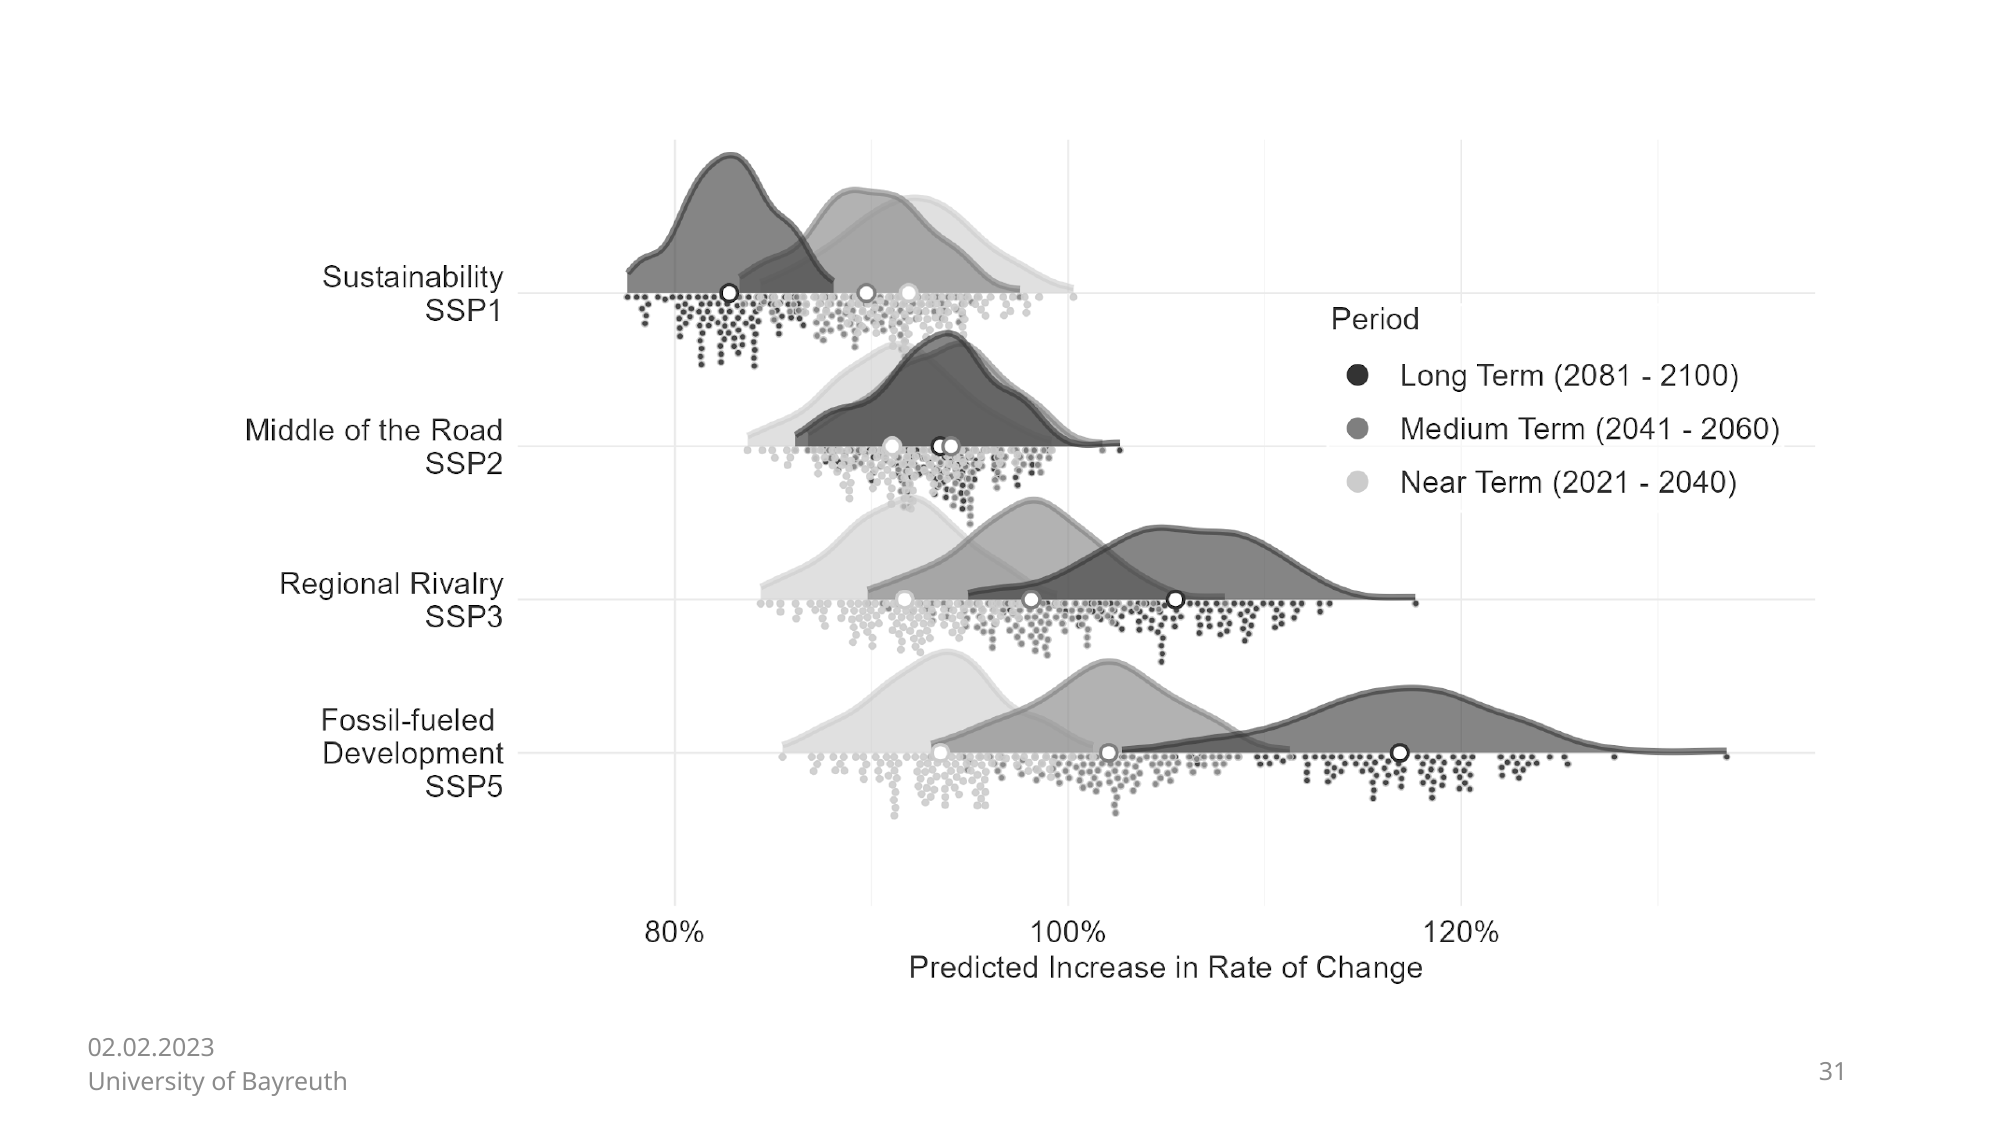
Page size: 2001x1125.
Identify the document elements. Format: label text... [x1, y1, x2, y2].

picture [228, 124, 1830, 999]
slide_number 31 [1772, 1042, 1863, 1103]
footer University of Bayreuth [72, 1052, 410, 1113]
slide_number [72, 1016, 237, 1052]
